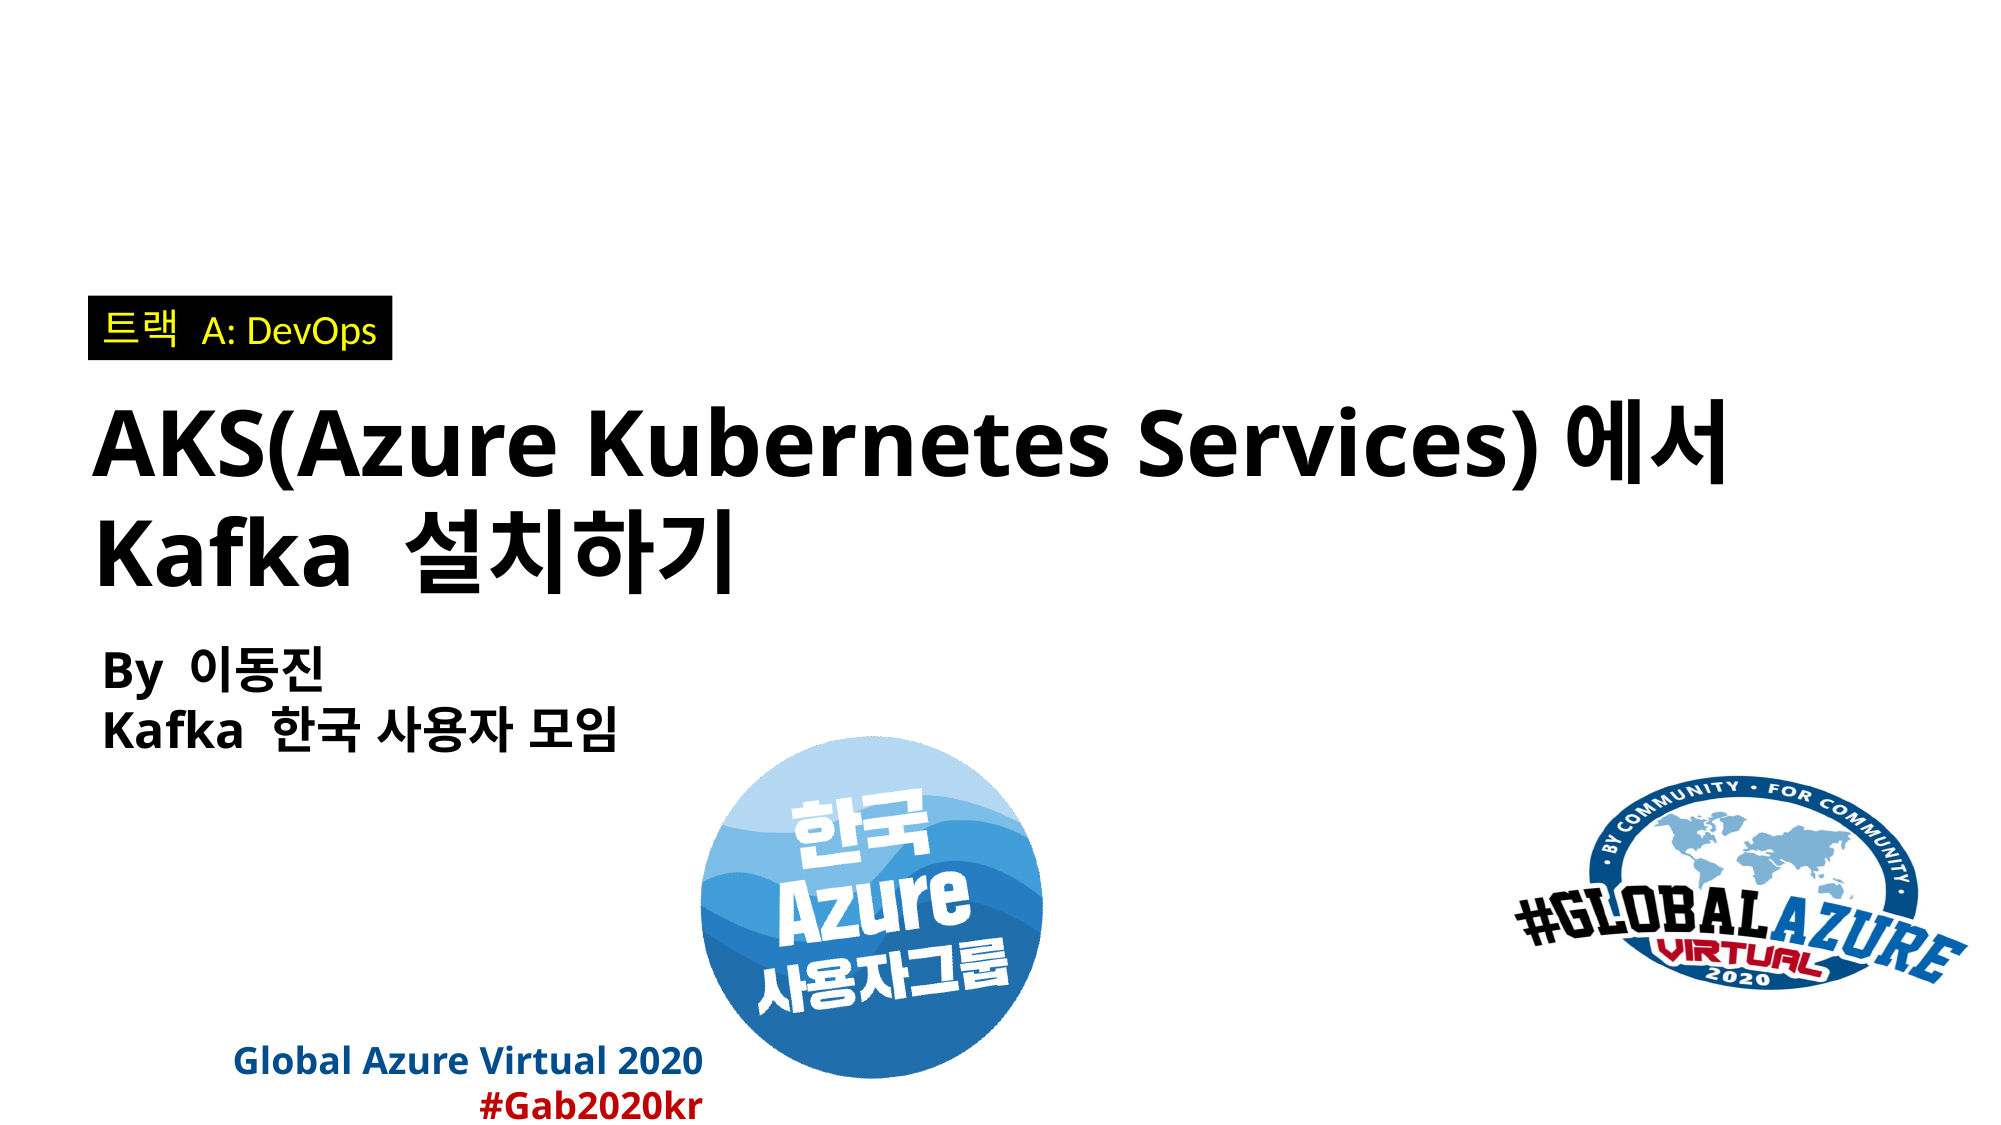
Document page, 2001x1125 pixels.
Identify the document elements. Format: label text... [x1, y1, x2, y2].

text_box By 이동진 Kafka 한국 사용자 모임 [86, 631, 636, 766]
text_box 트랙 A: DevOps [88, 295, 393, 361]
picture [670, 707, 1072, 1108]
picture [1472, 689, 2000, 1093]
text_box Global Azure Virtual 2020 #Gab2020kr [0, 1029, 719, 1125]
text_box AKS(Azure Kubernetes Services)에서 Kafka 설치하기 [77, 377, 1809, 612]
